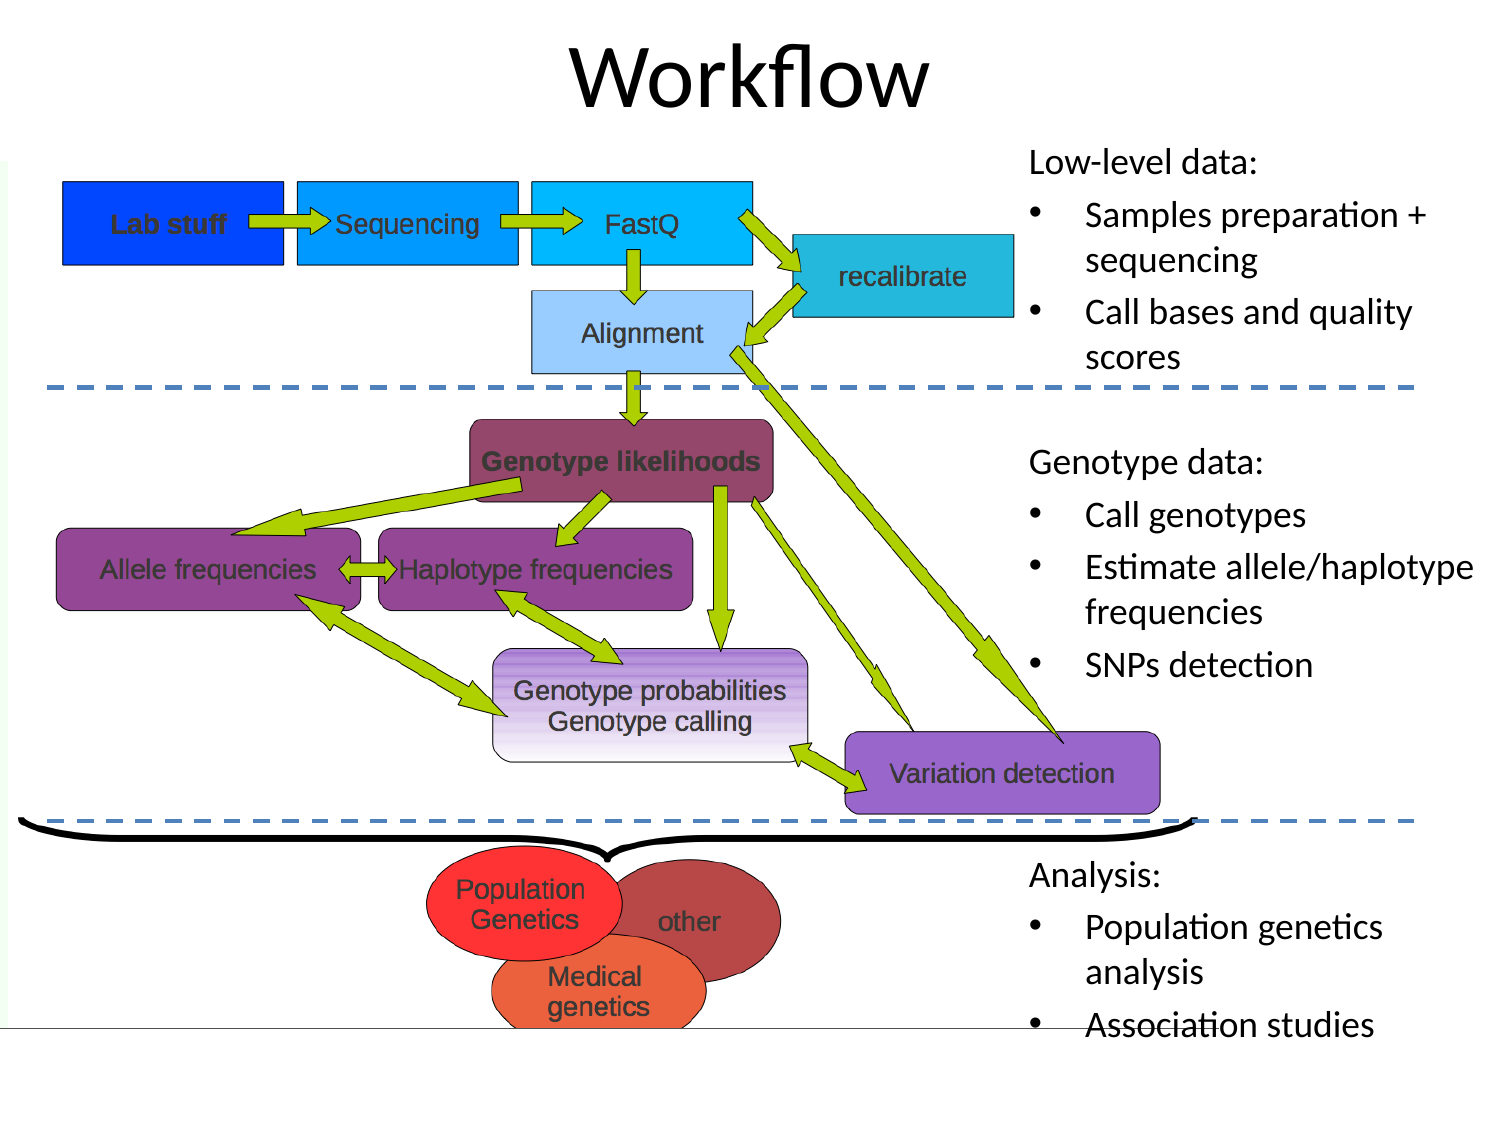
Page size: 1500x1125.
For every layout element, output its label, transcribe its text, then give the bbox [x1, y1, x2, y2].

table_cell AA [1013, 822, 1420, 1036]
title Workflow [75, 2, 1425, 140]
table_cell AA [1219, 388, 1420, 821]
picture [0, 161, 1219, 1029]
list Low-level data: Samples preparation + sequencing Call bases and quality scores Genotype data: Call genotypes Estimate allele/haplotype frequencies SNPs detection Analysis: Population genetics analysis Association studies [1013, 129, 1500, 1046]
